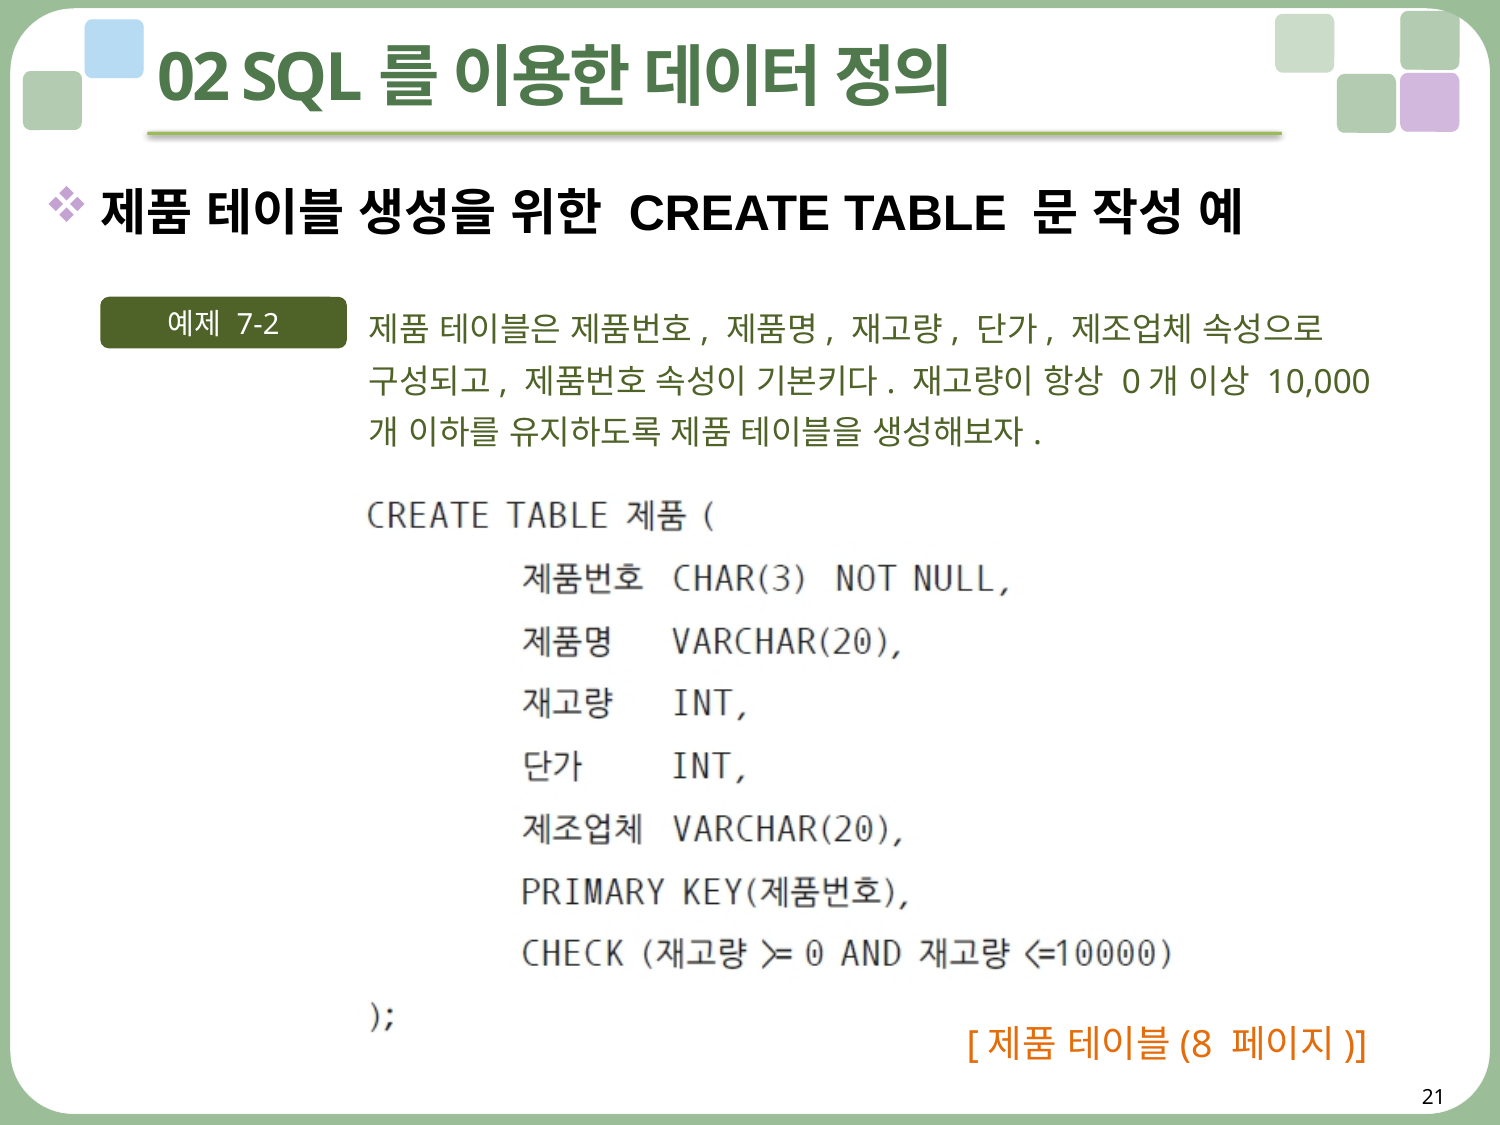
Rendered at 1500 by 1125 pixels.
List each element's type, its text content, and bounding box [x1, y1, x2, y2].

text_box [제품 테이블(8 페이지)] [1234, 1012, 1415, 1073]
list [351, 493, 1231, 1071]
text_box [100, 288, 1415, 462]
title 02 SQL를 이용한 데이터 정의 [142, 25, 1459, 123]
text_box 제품 테이블 생성을 위한 CREATE TABLE 문 작성 예 [29, 172, 1459, 1083]
picture [0, 0, 1500, 1125]
